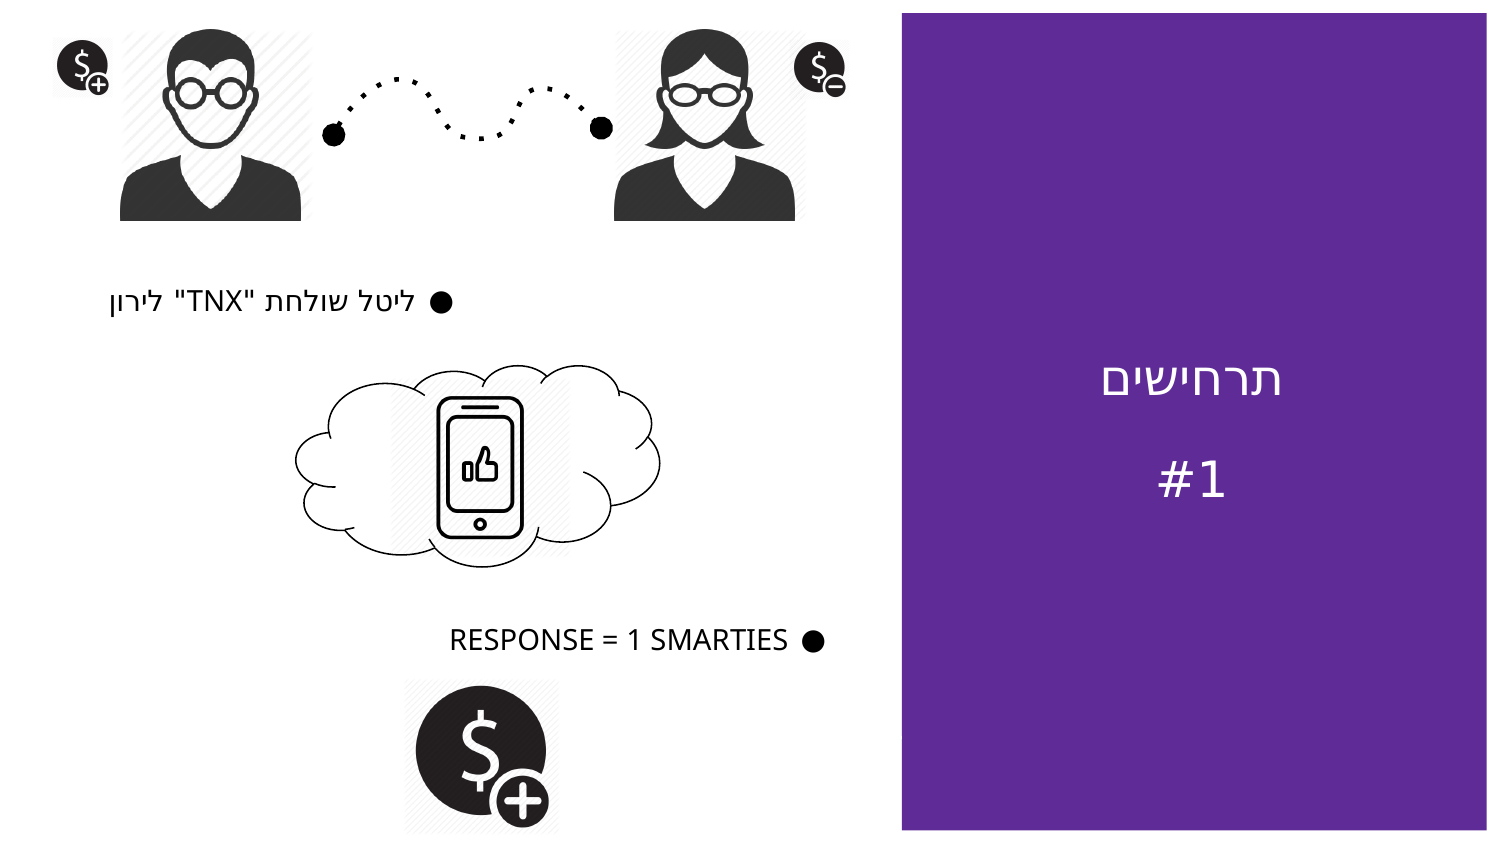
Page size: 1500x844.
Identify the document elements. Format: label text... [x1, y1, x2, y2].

text_box [490, 365, 546, 375]
text_box ליטל שולחת "TNX" לירון [93, 267, 906, 328]
text_box [549, 365, 660, 541]
text_box RESPONSE = 1 SMARTIES [403, 605, 909, 667]
text_box [295, 383, 384, 554]
list תרחישים #1 [899, 13, 1484, 830]
picture [614, 29, 851, 222]
picture [120, 29, 313, 222]
text_box [433, 371, 474, 375]
picture [51, 37, 113, 99]
picture [403, 678, 560, 835]
text_box [323, 79, 609, 146]
picture [389, 377, 571, 559]
